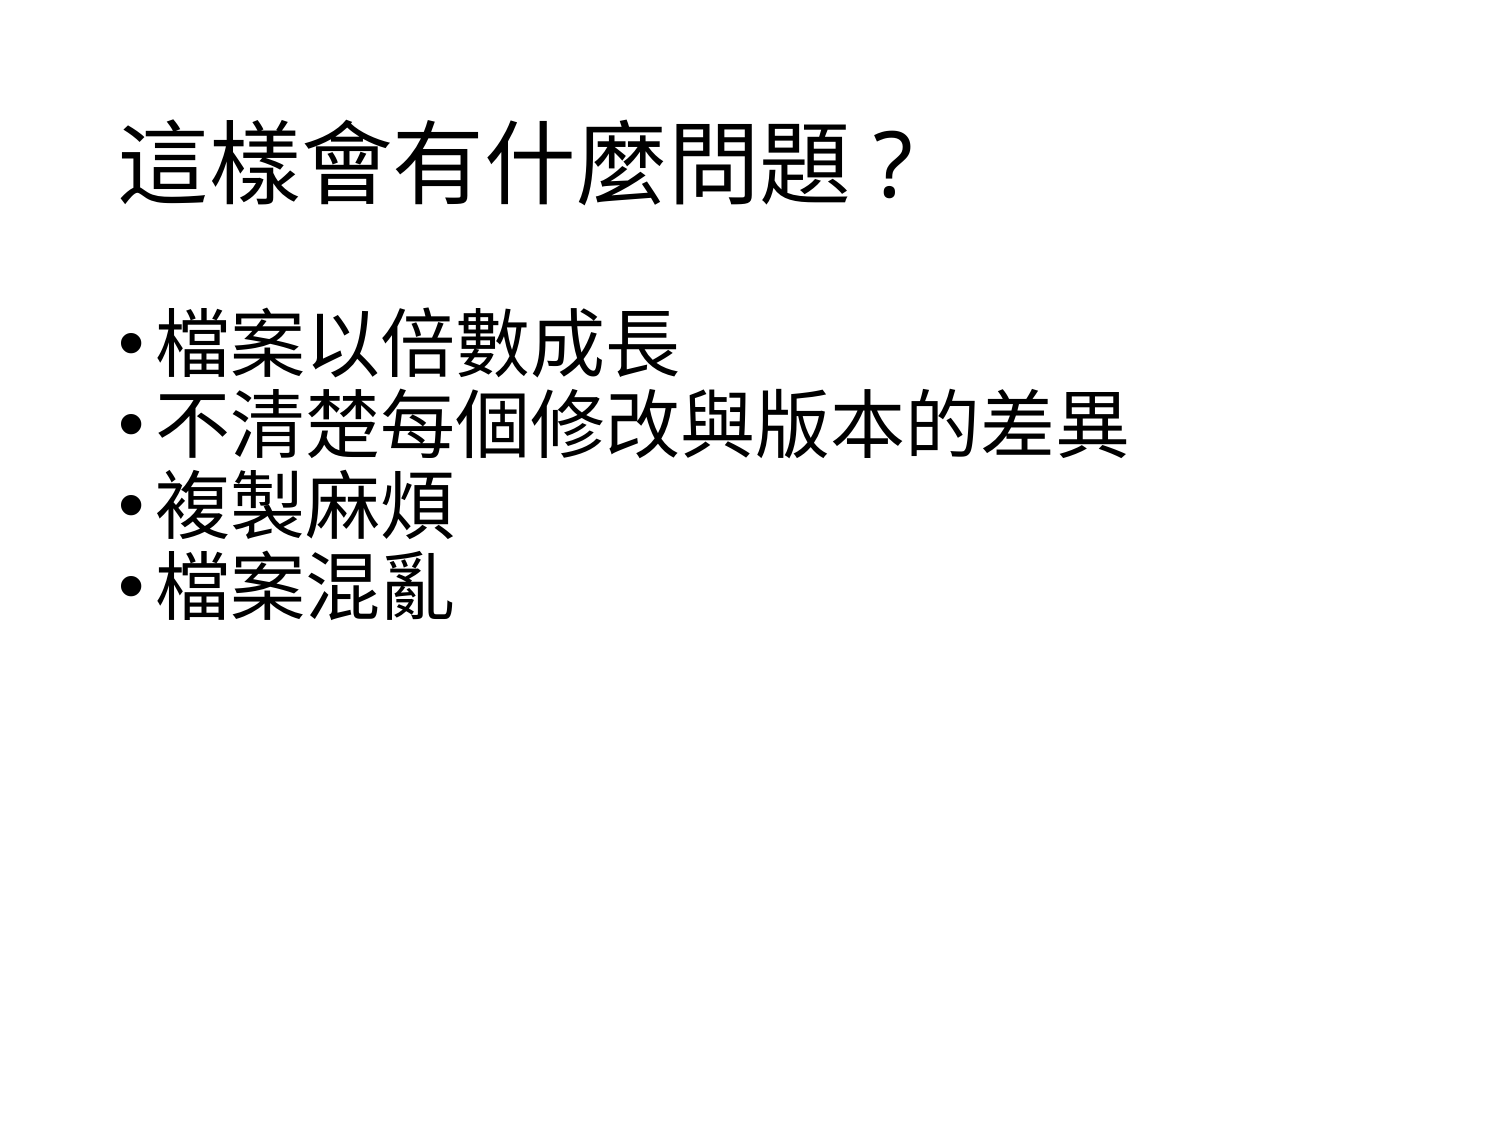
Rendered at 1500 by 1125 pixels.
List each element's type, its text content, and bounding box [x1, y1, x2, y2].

text_box 檔案以倍數成長 不清楚每個修改與版本的差異 複製麻煩 檔案混亂 [103, 299, 1396, 1013]
text_box 這樣會有什麼問題? [103, 59, 1396, 277]
